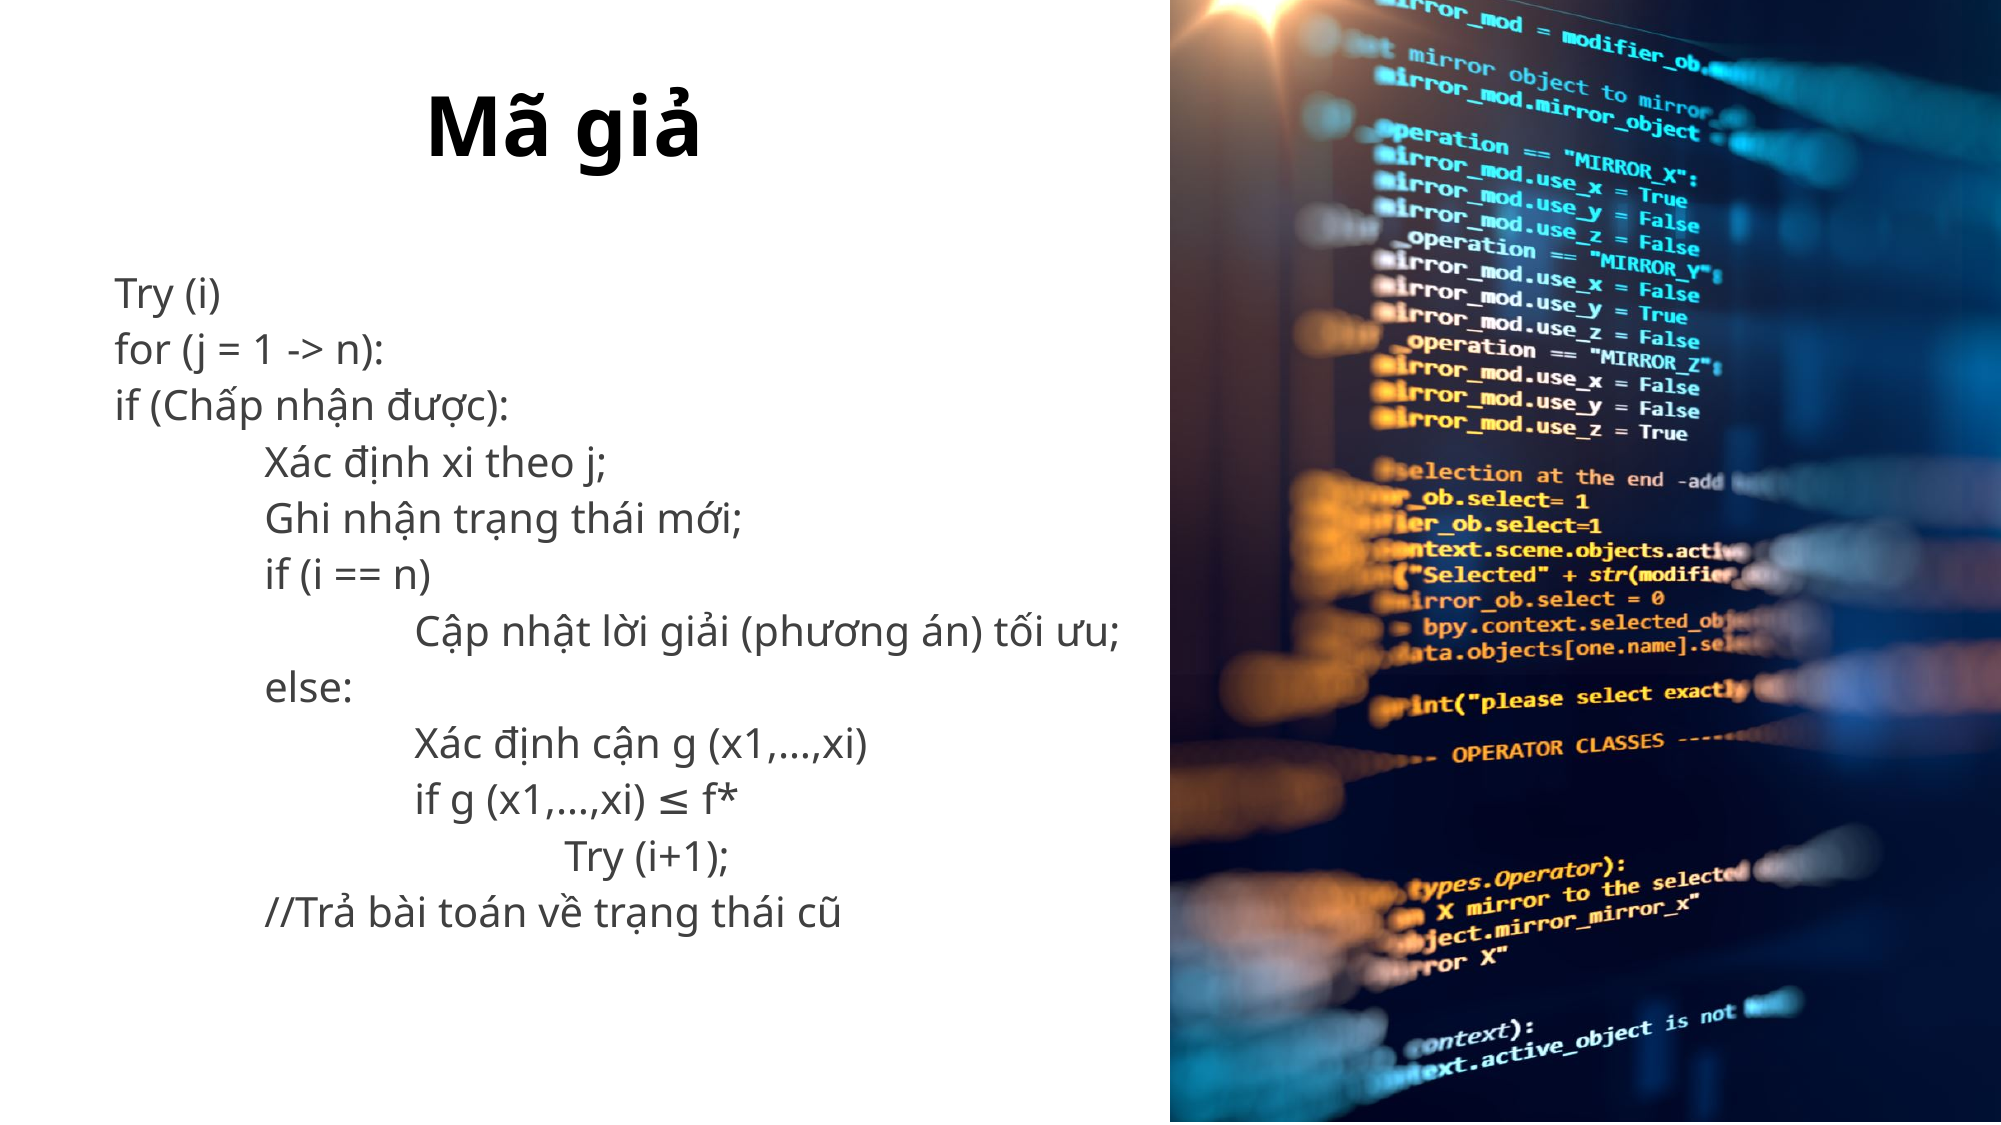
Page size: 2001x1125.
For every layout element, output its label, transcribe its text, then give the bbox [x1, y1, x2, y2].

text_box Mã giả [205, 61, 923, 180]
picture [1712, 66, 1728, 75]
text_box Try (i) for (j = 1 -> n): if (Chấp nhận được): Xác định xi theo j; Ghi nhận trạng thái mới; if (i == n) Cập nhật lời giải (phương án) tối ưu; else: Xác định cận g (x1,…,xi) if g (x1,…,xi) ≤ f* Try (i+1); //Trả bài toán về trạng thái cũ [96, 257, 1170, 945]
picture [1170, 0, 2001, 1125]
